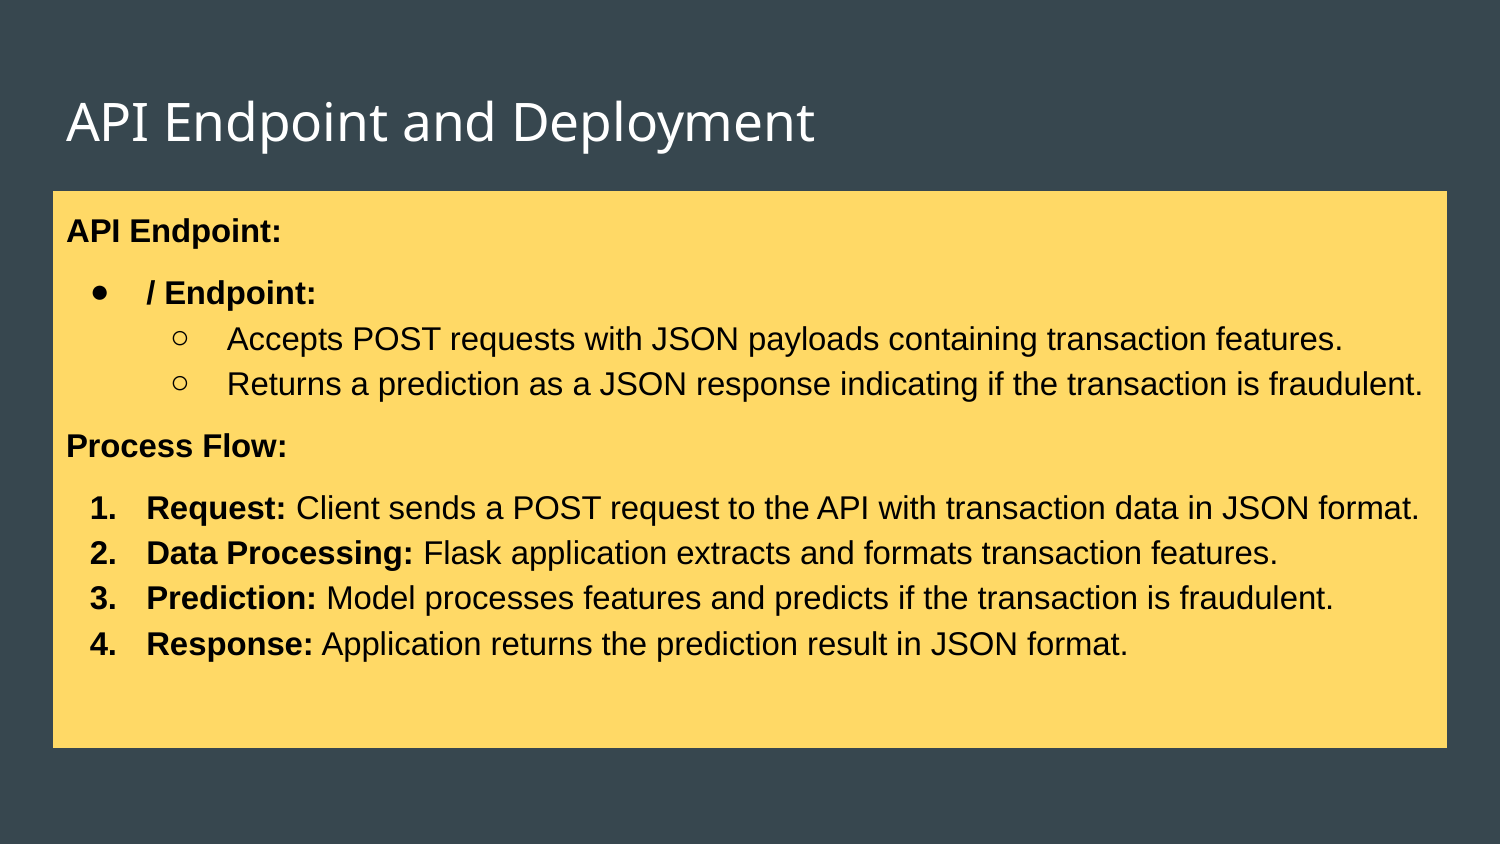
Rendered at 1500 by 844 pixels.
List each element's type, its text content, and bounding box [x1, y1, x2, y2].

list API Endpoint: / Endpoint: Accepts POST requests with JSON payloads containing transaction features. Returns a prediction as a JSON response indicating if the transaction is fraudulent. Process Flow: Request: Client sends a POST request to the API with transaction data in JSON format. Data Processing: Flask application extracts and formats transaction features. Prediction: Model processes features and predicts if the transaction is fraudulent. Response: Application returns the prediction result in JSON format. [50, 187, 1450, 751]
title API Endpoint and Deployment [51, 72, 1449, 167]
